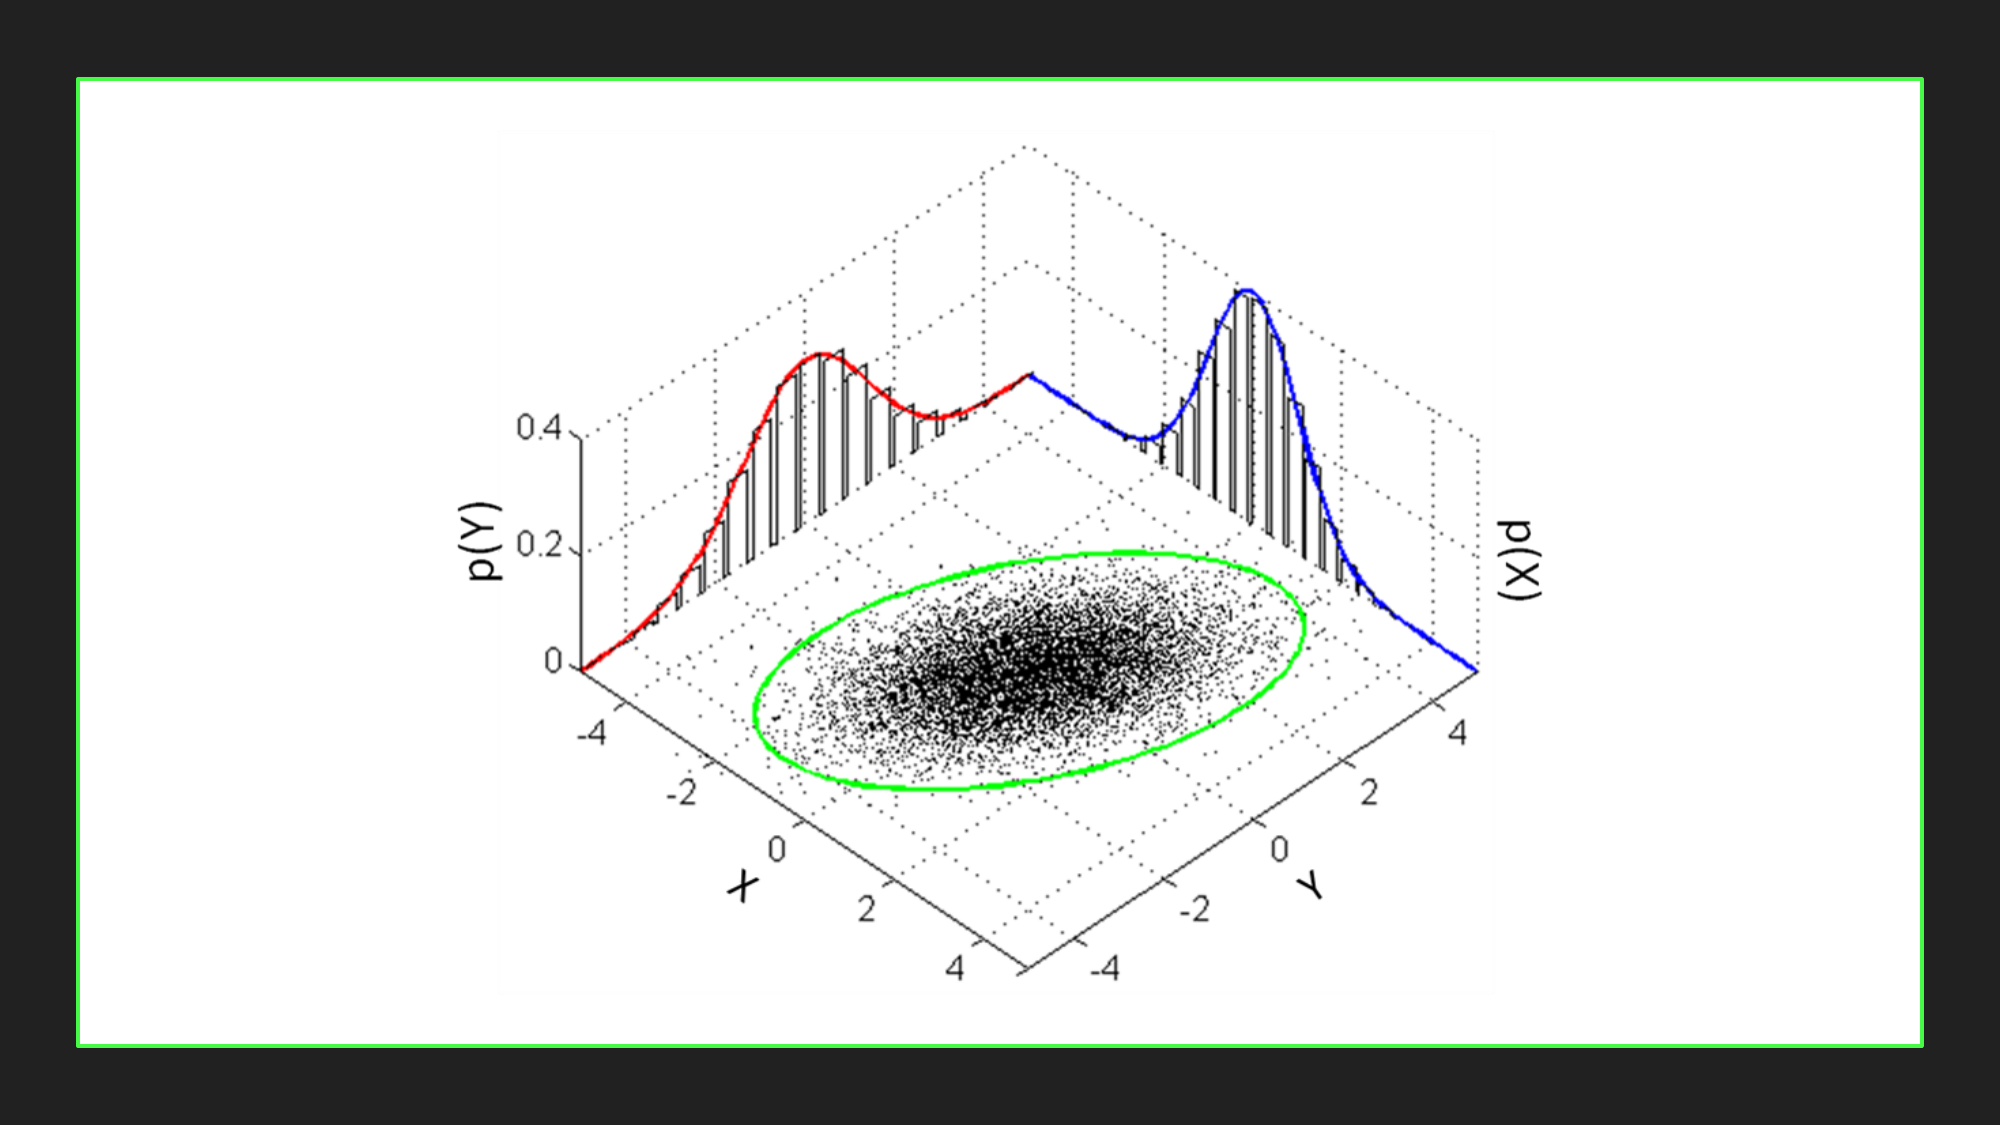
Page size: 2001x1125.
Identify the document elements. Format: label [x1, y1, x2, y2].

text_box [0, 0, 2000, 1125]
text_box [77, 77, 1923, 1048]
picture [427, 128, 1573, 997]
